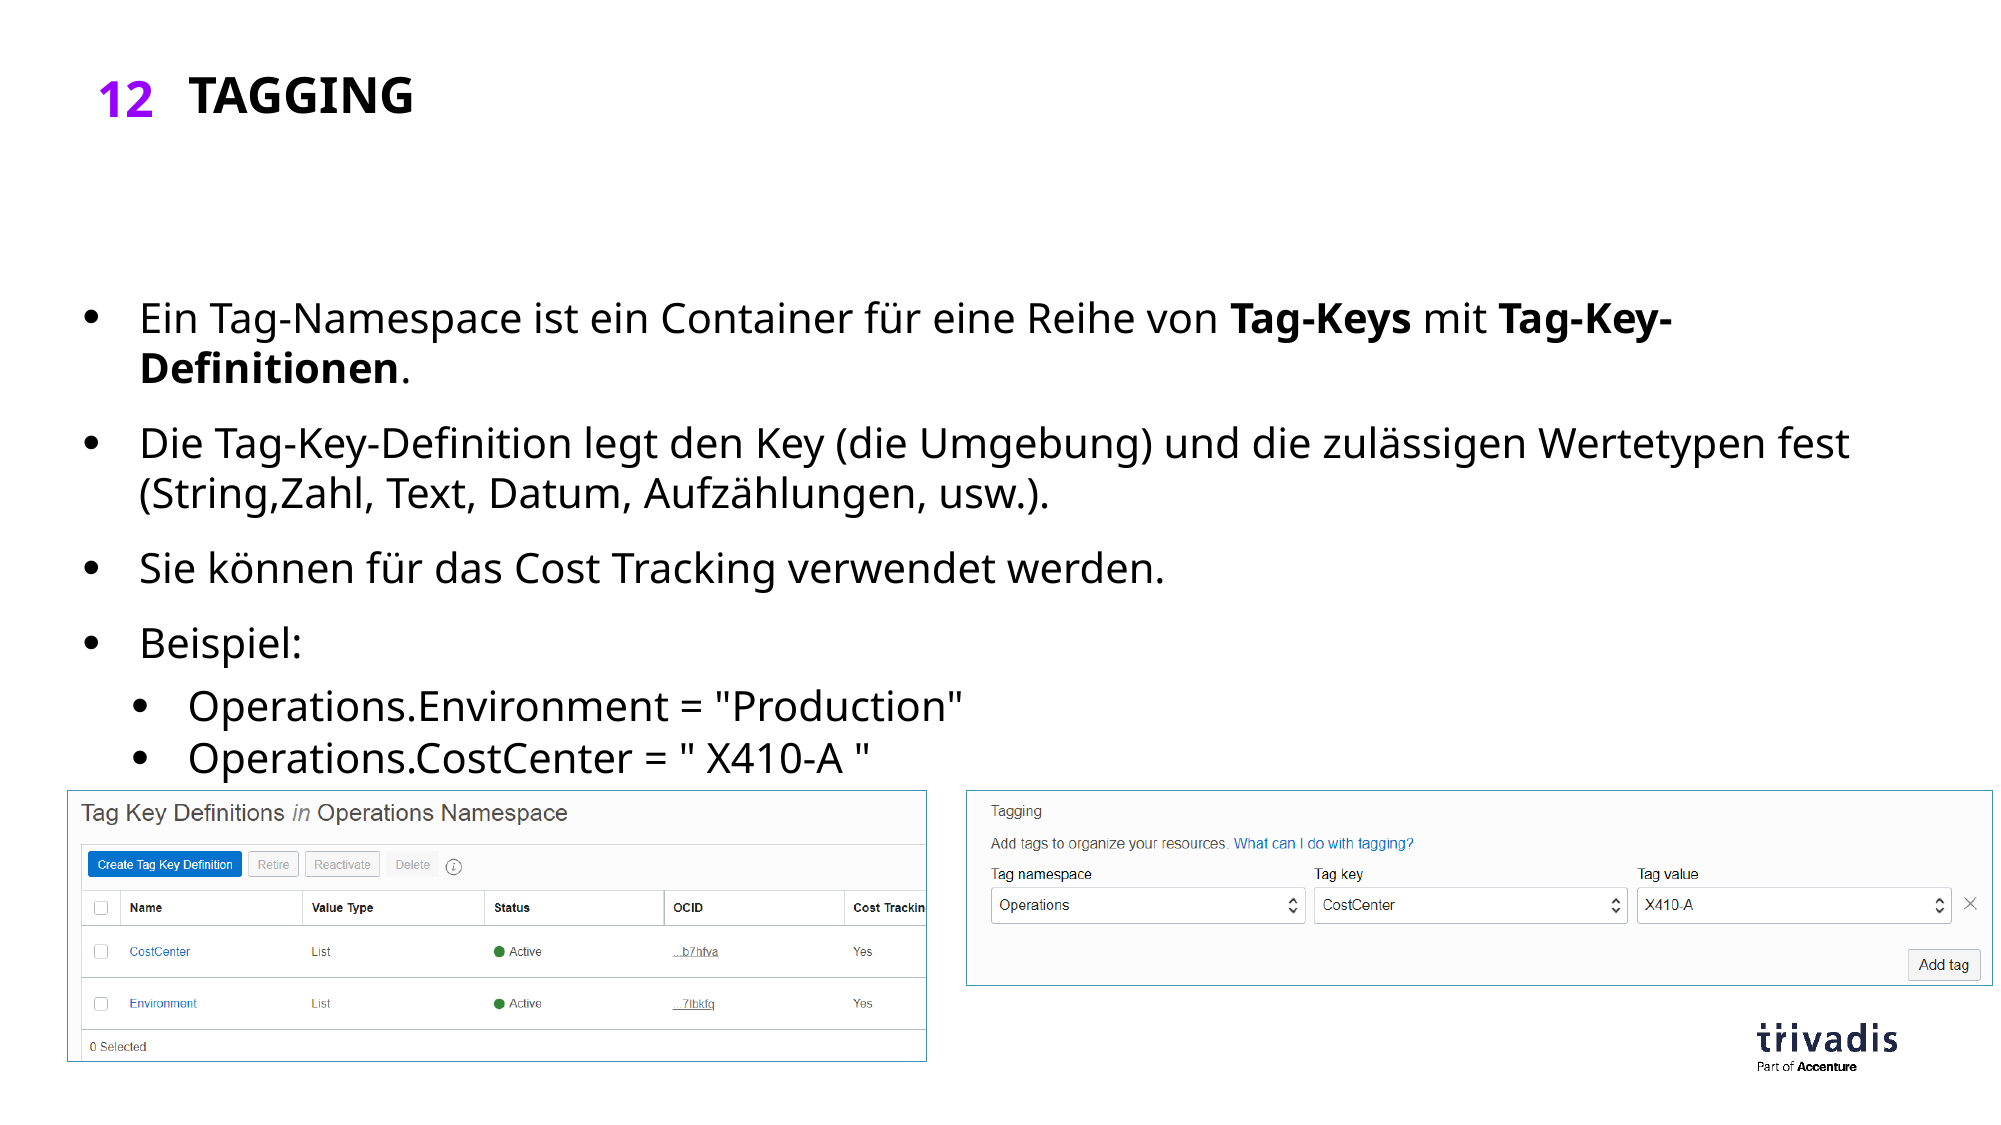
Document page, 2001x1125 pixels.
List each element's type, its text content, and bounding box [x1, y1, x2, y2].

picture [966, 790, 1993, 987]
title tagging [170, 63, 1933, 136]
picture [67, 790, 927, 1062]
picture [1757, 1062, 1897, 1071]
list Ein Tag-Namespace ist ein Container für eine Reihe von Tag-Keys mit Tag-Key-Definitionen. Die Tag-Key-Definition legt den Key (die Umgebung) und die zulässigen Wertetypen fest (String,Zahl, Text, Datum, Aufzählungen, usw.). Sie können für das Cost Tracking verwendet werden. Beispiel: Operations.Environment = "Production" Operations.CostCenter = " X410-A " [65, 284, 1933, 1062]
